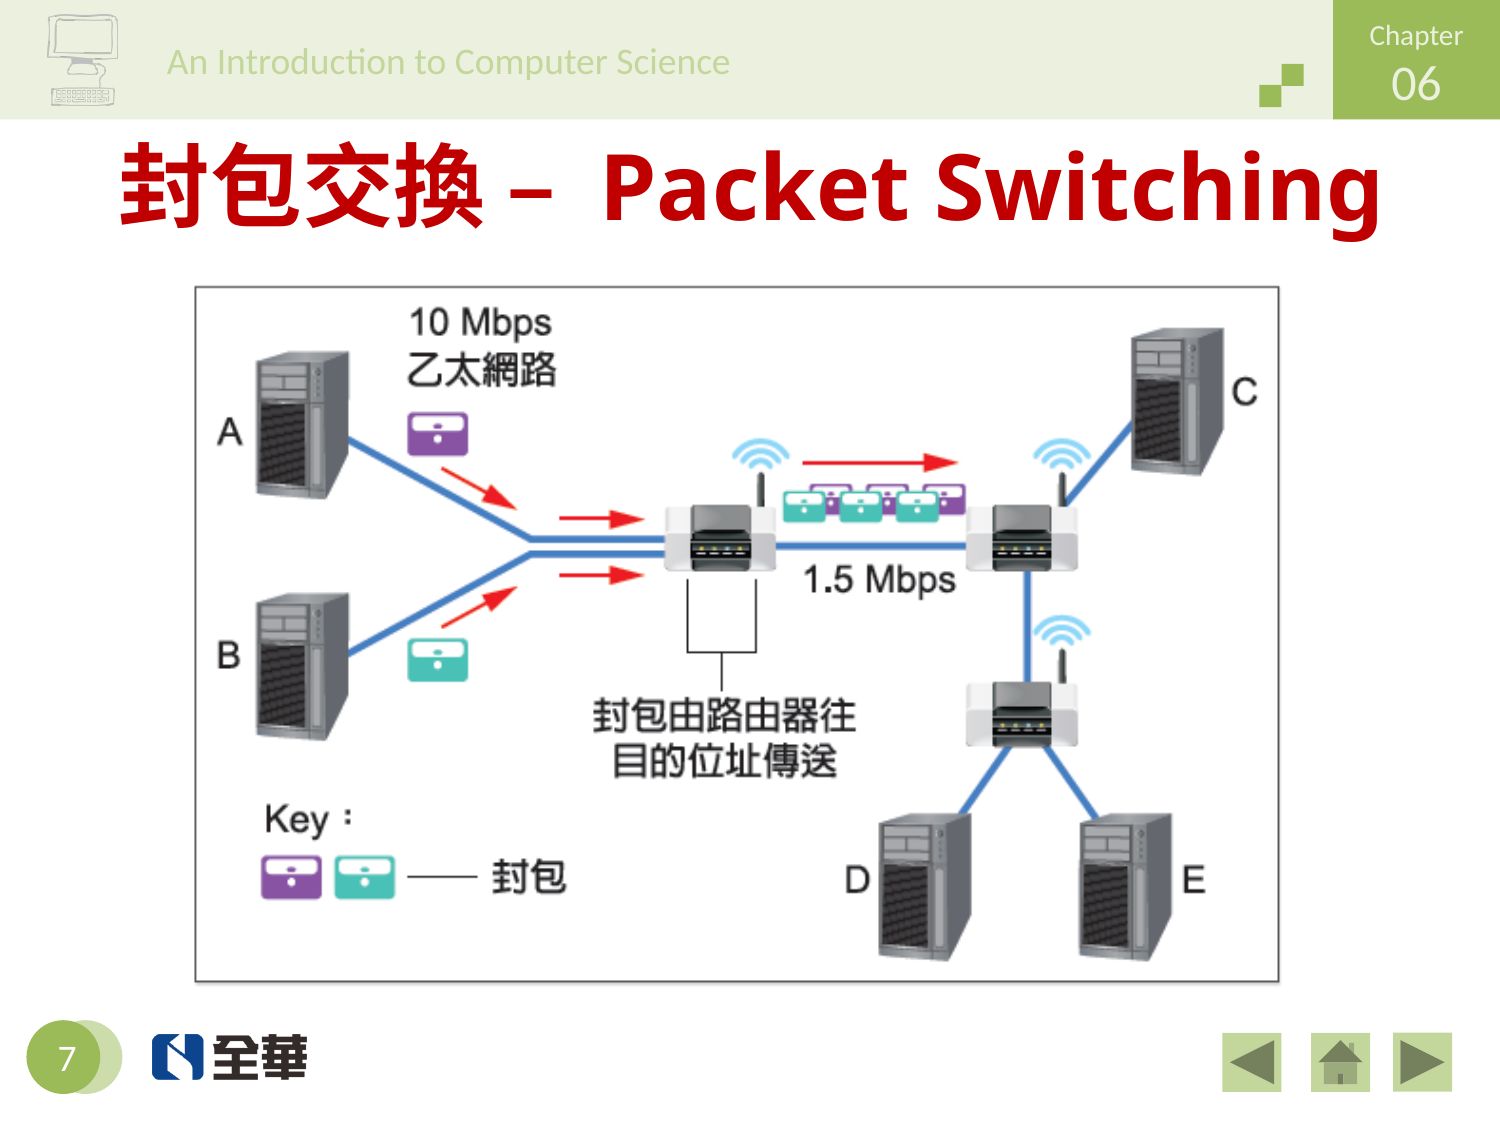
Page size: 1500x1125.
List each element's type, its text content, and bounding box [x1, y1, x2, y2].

title 封包交換 – Packet Switching [76, 90, 1427, 278]
picture [173, 277, 1297, 1000]
picture [152, 1034, 307, 1080]
picture [47, 14, 118, 106]
